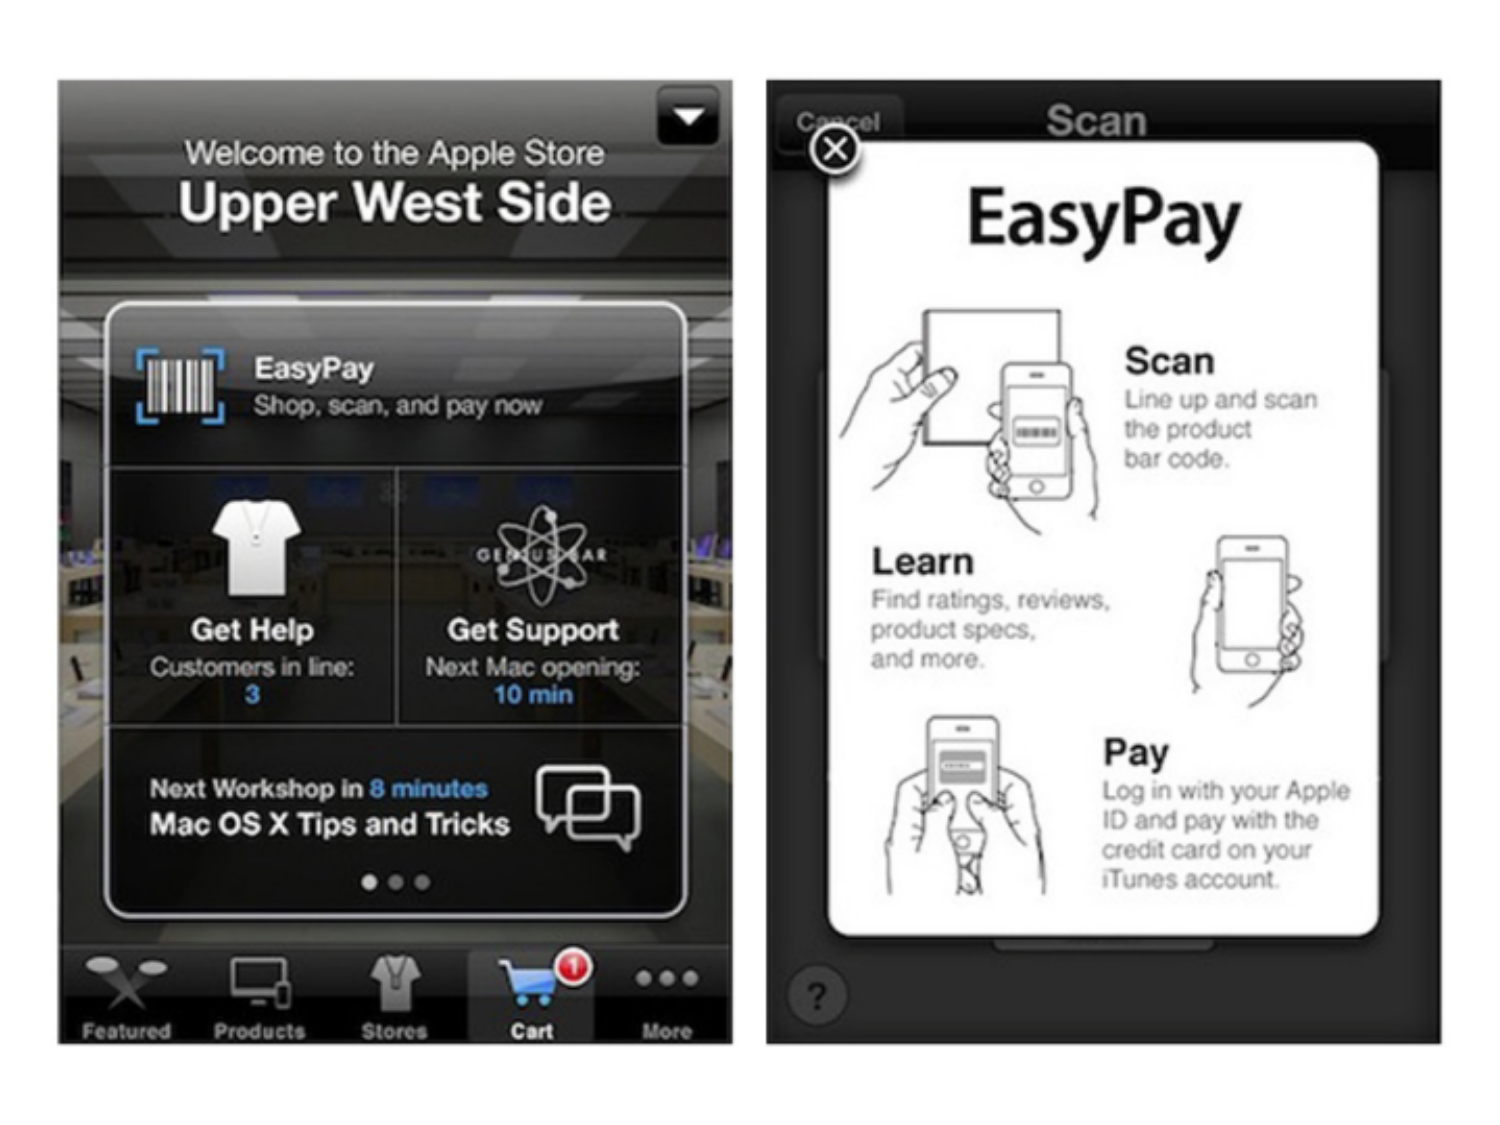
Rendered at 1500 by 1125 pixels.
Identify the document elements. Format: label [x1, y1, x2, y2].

picture [41, 64, 1459, 1061]
